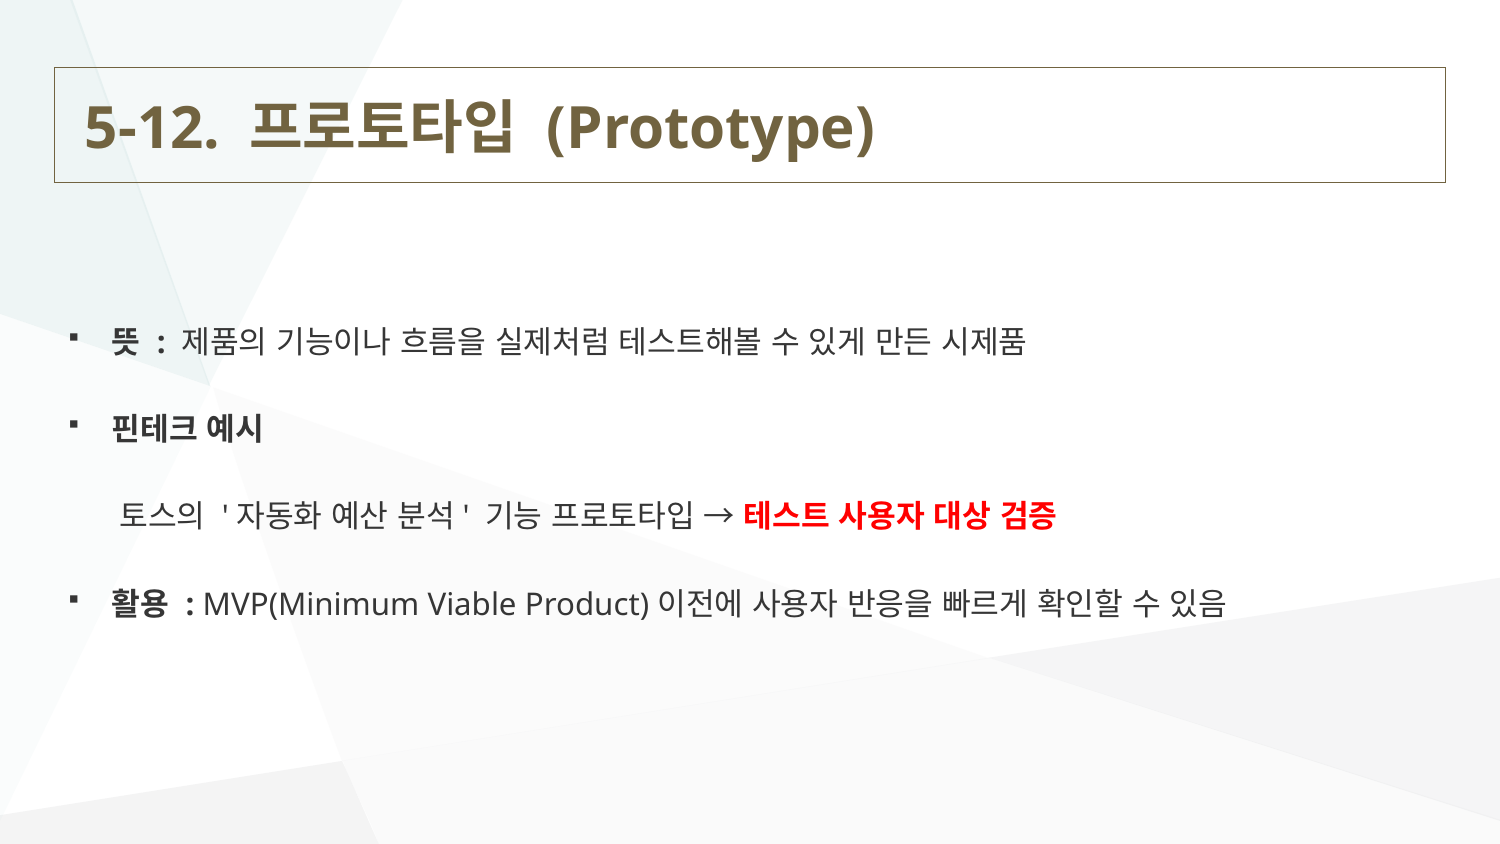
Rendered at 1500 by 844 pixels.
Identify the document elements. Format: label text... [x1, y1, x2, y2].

list 뜻 : 제품의 기능이나 흐름을 실제처럼 테스트해볼 수 있게 만든 시제품 핀테크 예시 토스의 '자동화 예산 분석' 기능 프로토타입 → 테스트 사용자 대상 검증 활용 : MVP(Minimum Viable Product)이전에 사용자 반응을 빠르게 확인할 수 있음 [53, 314, 1444, 772]
title 5-12. 프로토타입 (Prototype) [54, 67, 1446, 183]
